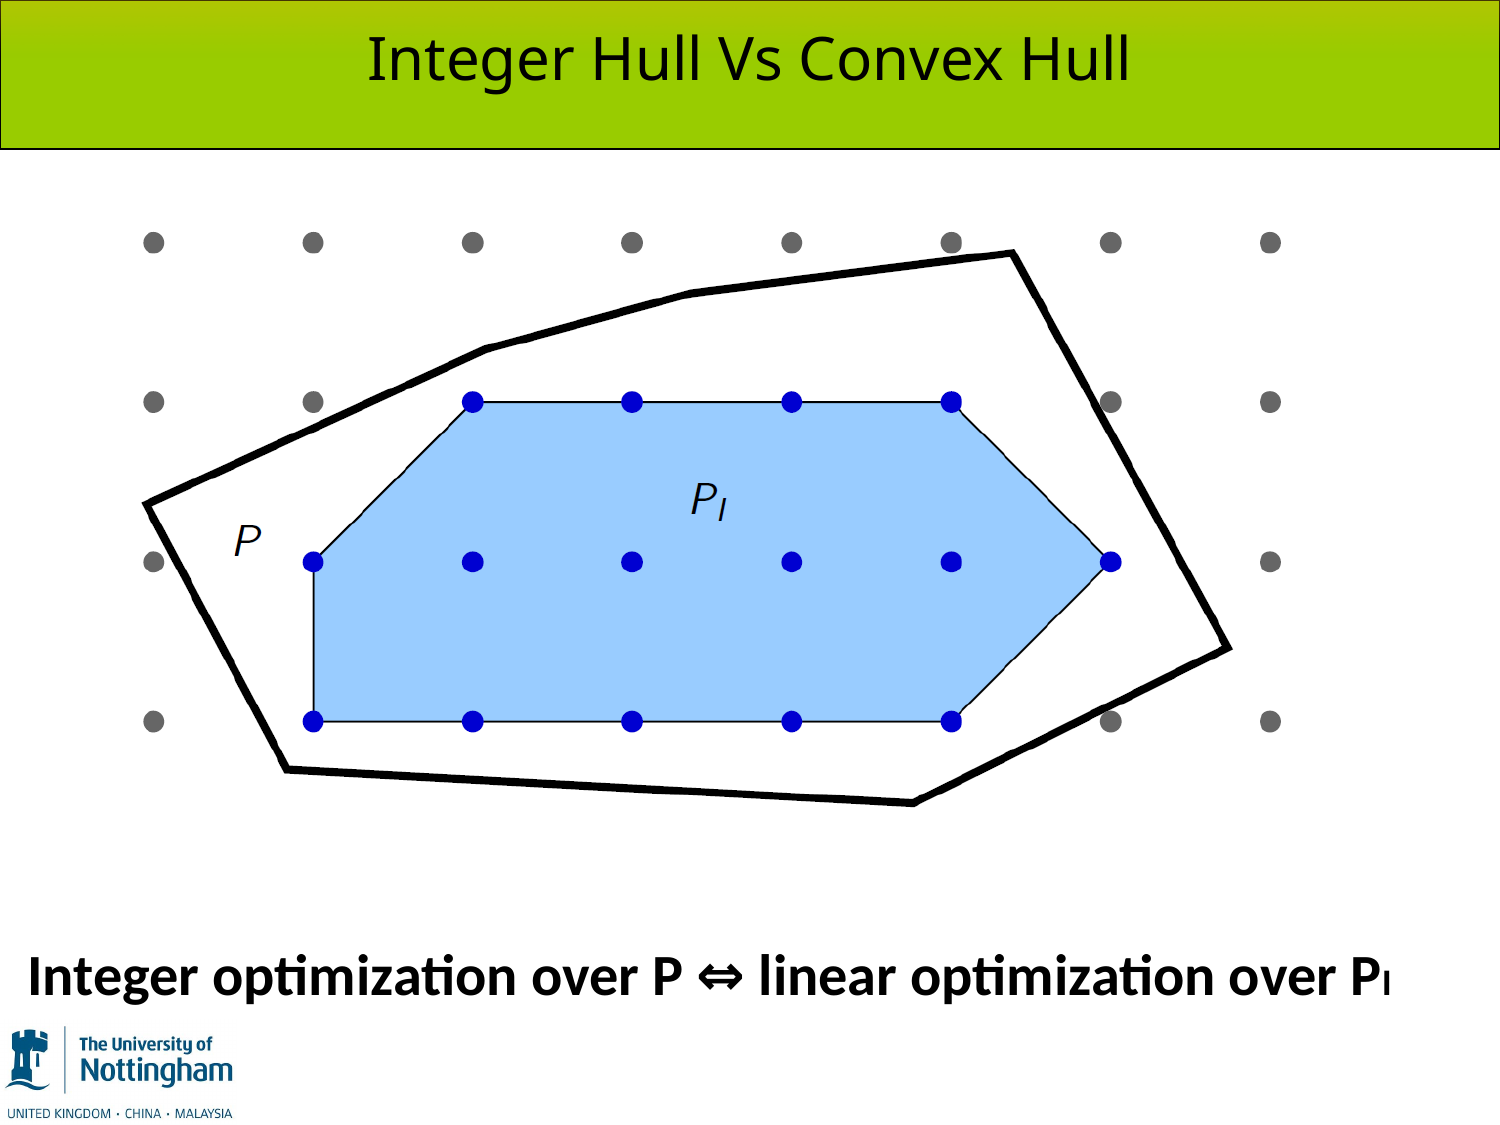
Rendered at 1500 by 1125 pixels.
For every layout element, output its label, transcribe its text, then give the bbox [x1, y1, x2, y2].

title Integer Hull Vs Convex Hull [12, 12, 1488, 100]
picture [105, 208, 1304, 840]
picture [0, 1019, 237, 1125]
picture [18, 1052, 25, 1067]
list Integer optimization over P ⇔ linear optimization over PI [12, 112, 1488, 1038]
picture [0, 0, 1500, 213]
